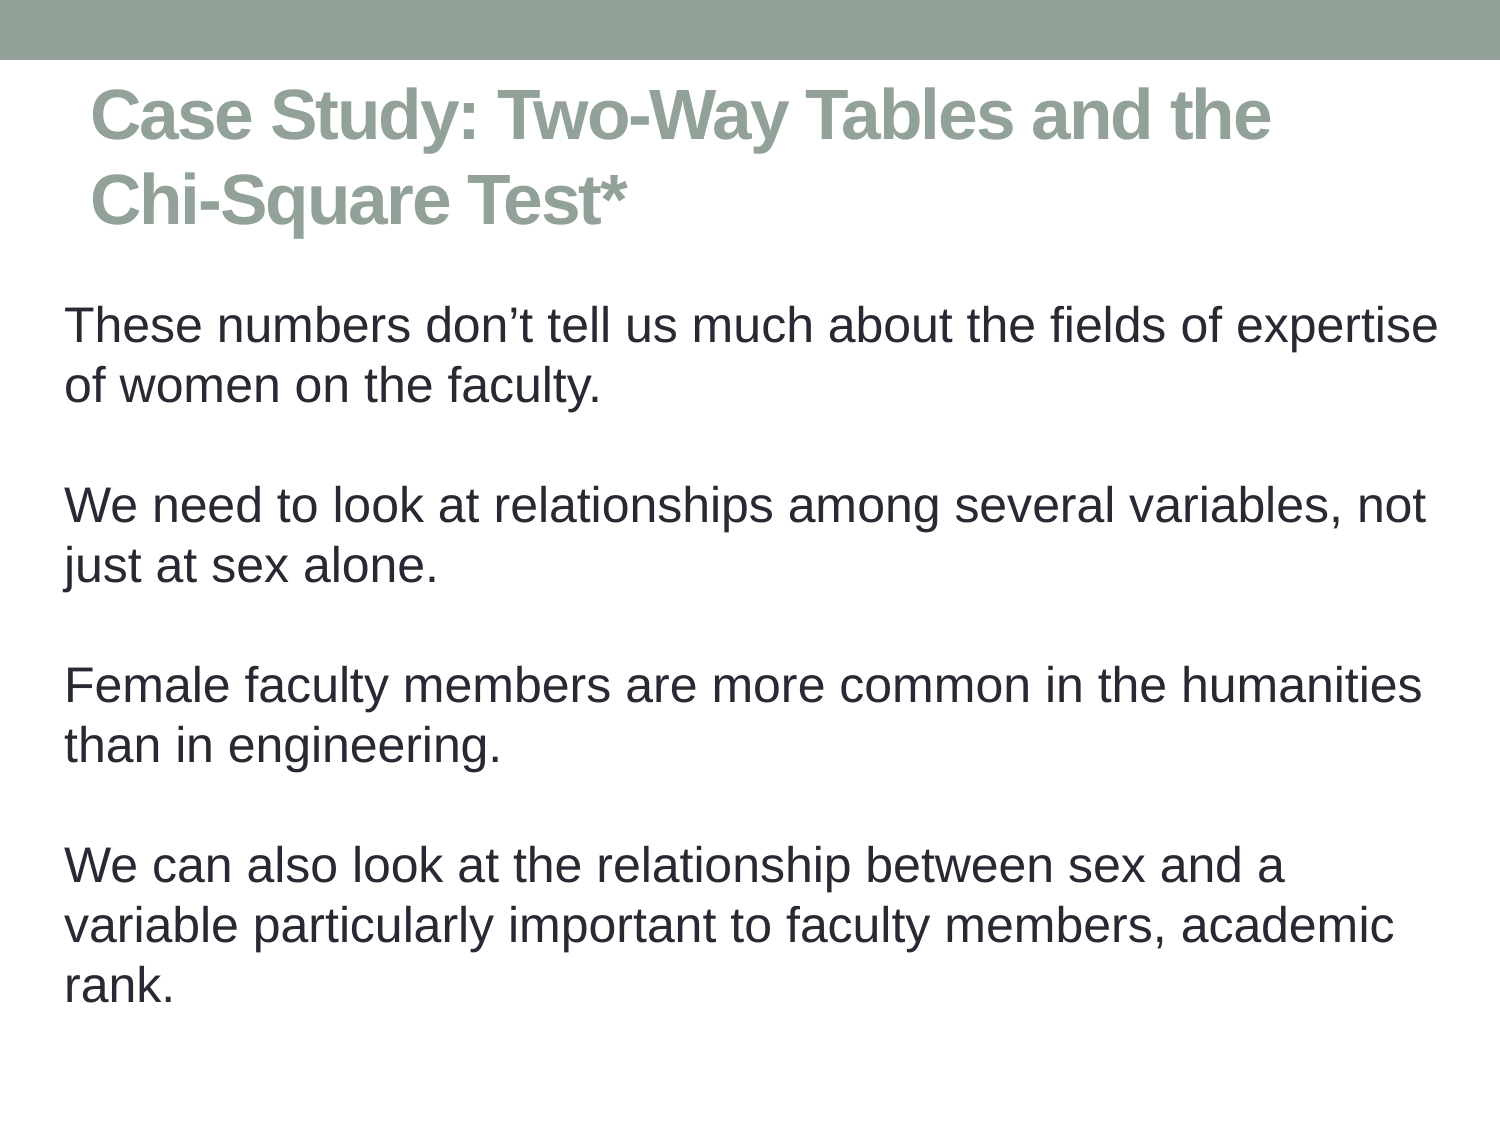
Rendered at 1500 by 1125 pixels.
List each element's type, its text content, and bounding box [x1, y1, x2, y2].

title Case Study: Two-Way Tables and the Chi-Square Test* [75, 60, 1425, 248]
text_box These numbers don’t tell us much about the fields of expertise of women on the faculty. We need to look at relationships among several variables, not just at sex alone. Female faculty members are more common in the humanities than in engineering. We can also look at the relationship between sex and a variable particularly important to faculty members, academic rank. [49, 284, 1487, 1020]
